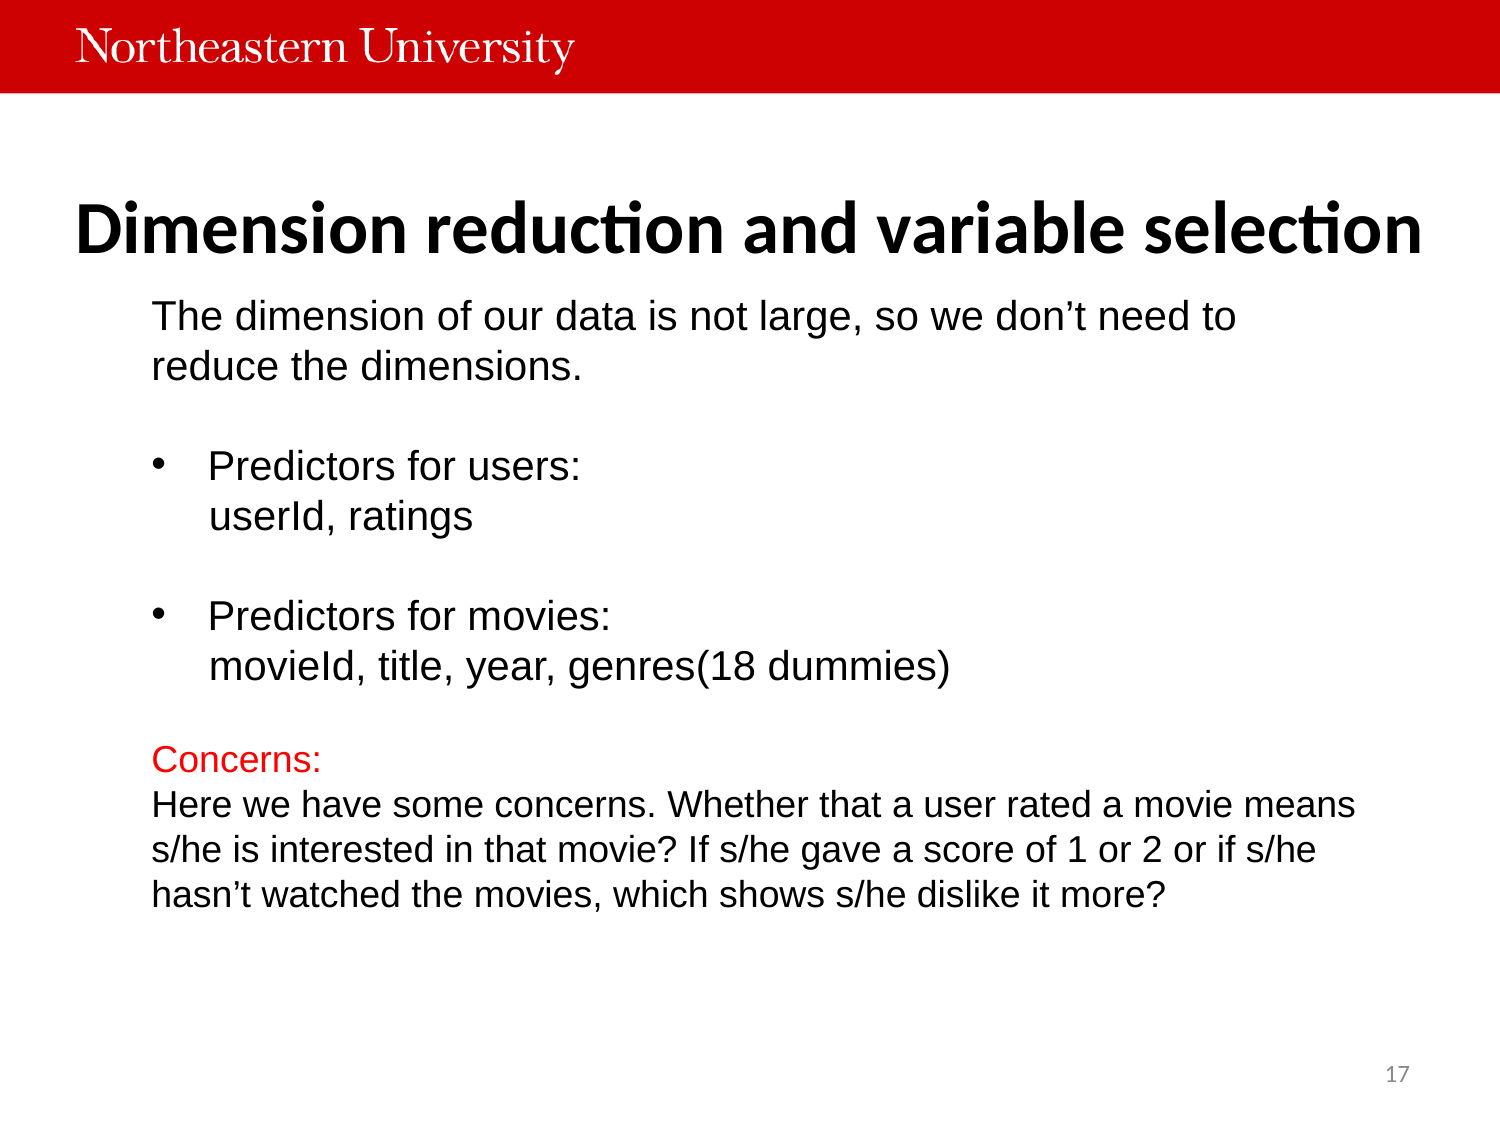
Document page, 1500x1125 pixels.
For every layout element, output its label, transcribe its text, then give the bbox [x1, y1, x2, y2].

slide_number 17 [1074, 1042, 1425, 1103]
text_box The dimension of our data is not large, so we don’t need to reduce the dimensions. Predictors for users: userId, ratings Predictors for movies: movieId, title, year, genres(18 dummies) [136, 281, 1350, 696]
picture [75, 27, 575, 75]
title Dimension reduction and variable selection [42, 102, 1457, 344]
text_box Concerns: Here we have some concerns. Whether that a user rated a movie means s/he is interested in that movie? If s/he gave a score of 1 or 2 or if s/he hasn’t watched the movies, which shows s/he dislike it more? [136, 727, 1373, 958]
